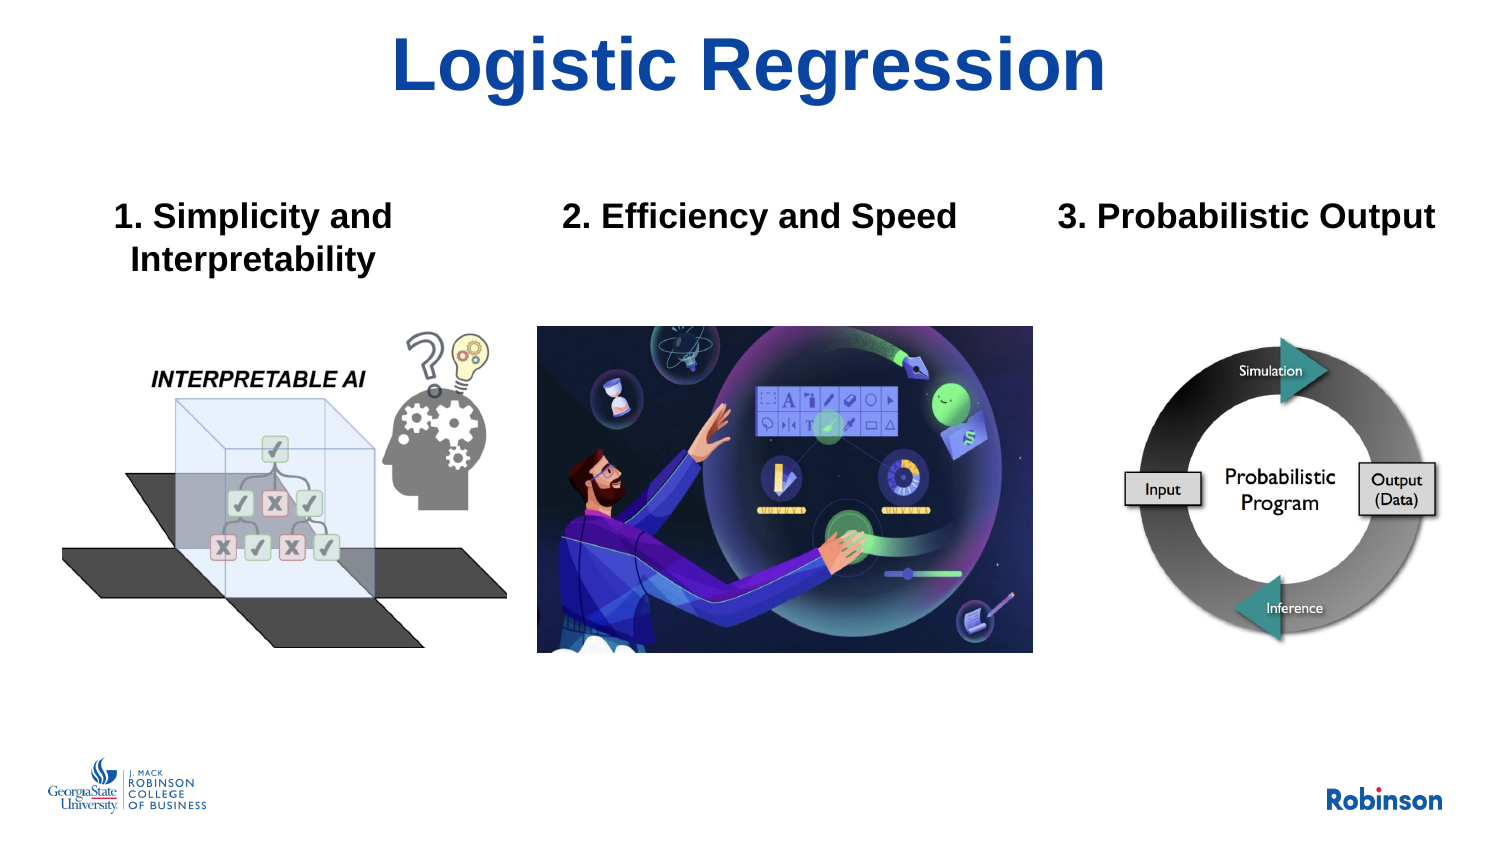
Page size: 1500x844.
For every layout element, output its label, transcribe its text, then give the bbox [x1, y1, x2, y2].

subtitle 2. Efficiency and Speed [506, 193, 993, 844]
subtitle 3. Probabilistic Output [993, 193, 1500, 844]
text_box Logistic Regression [0, 0, 1500, 120]
picture [1062, 326, 1487, 654]
subtitle 1. Simplicity and Interpretability [0, 193, 506, 844]
picture [61, 331, 508, 649]
picture [537, 326, 1033, 654]
